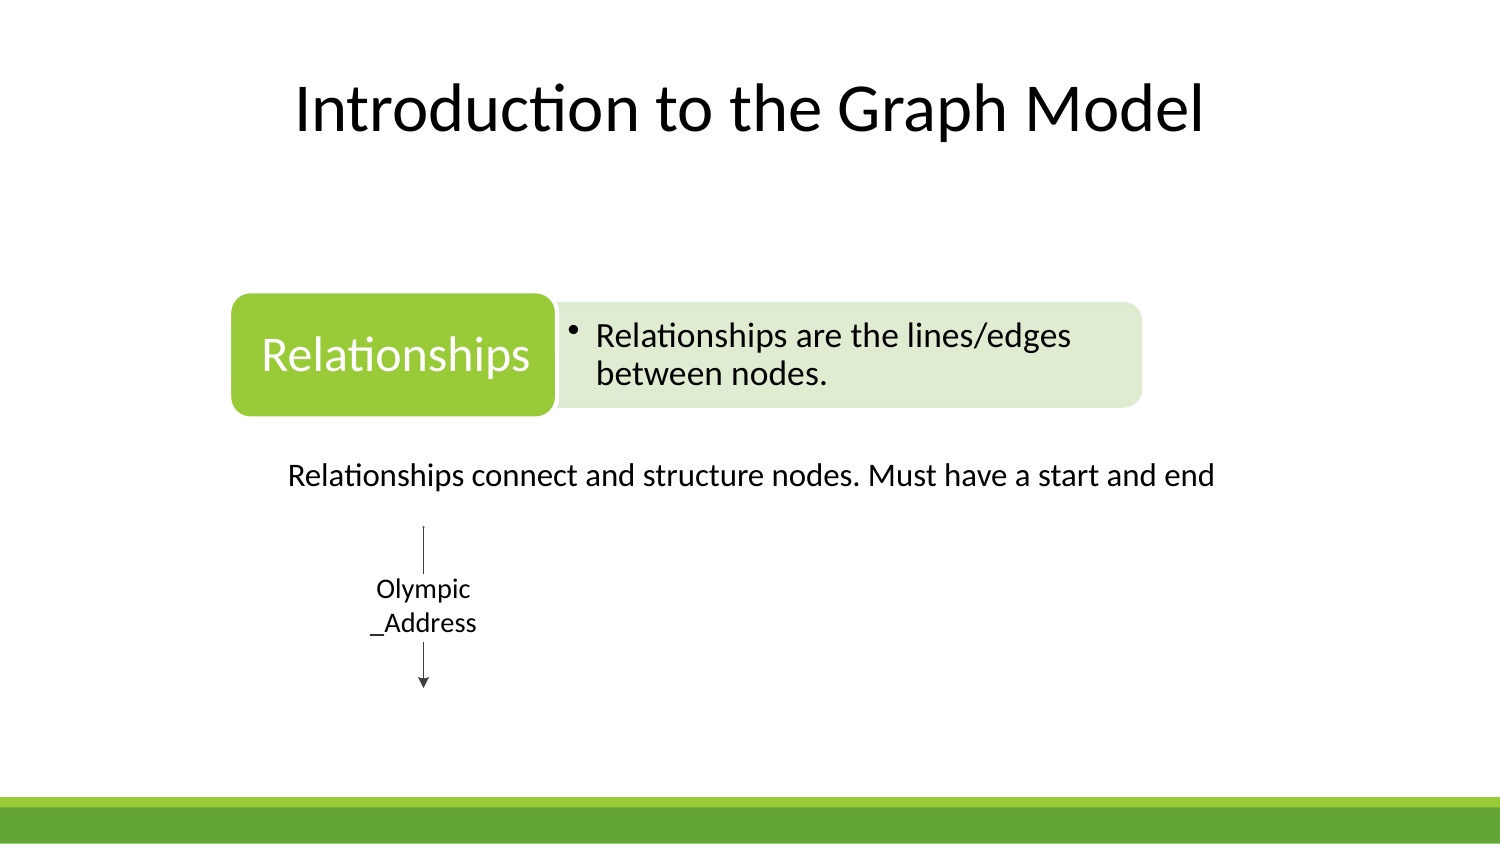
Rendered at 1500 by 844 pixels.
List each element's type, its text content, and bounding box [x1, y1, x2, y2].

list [228, 290, 1141, 419]
title Introduction to the Graph Model [75, 33, 1425, 175]
text_box Relationships connect and structure nodes. Must have a start and end [273, 445, 1249, 500]
picture [368, 524, 479, 691]
